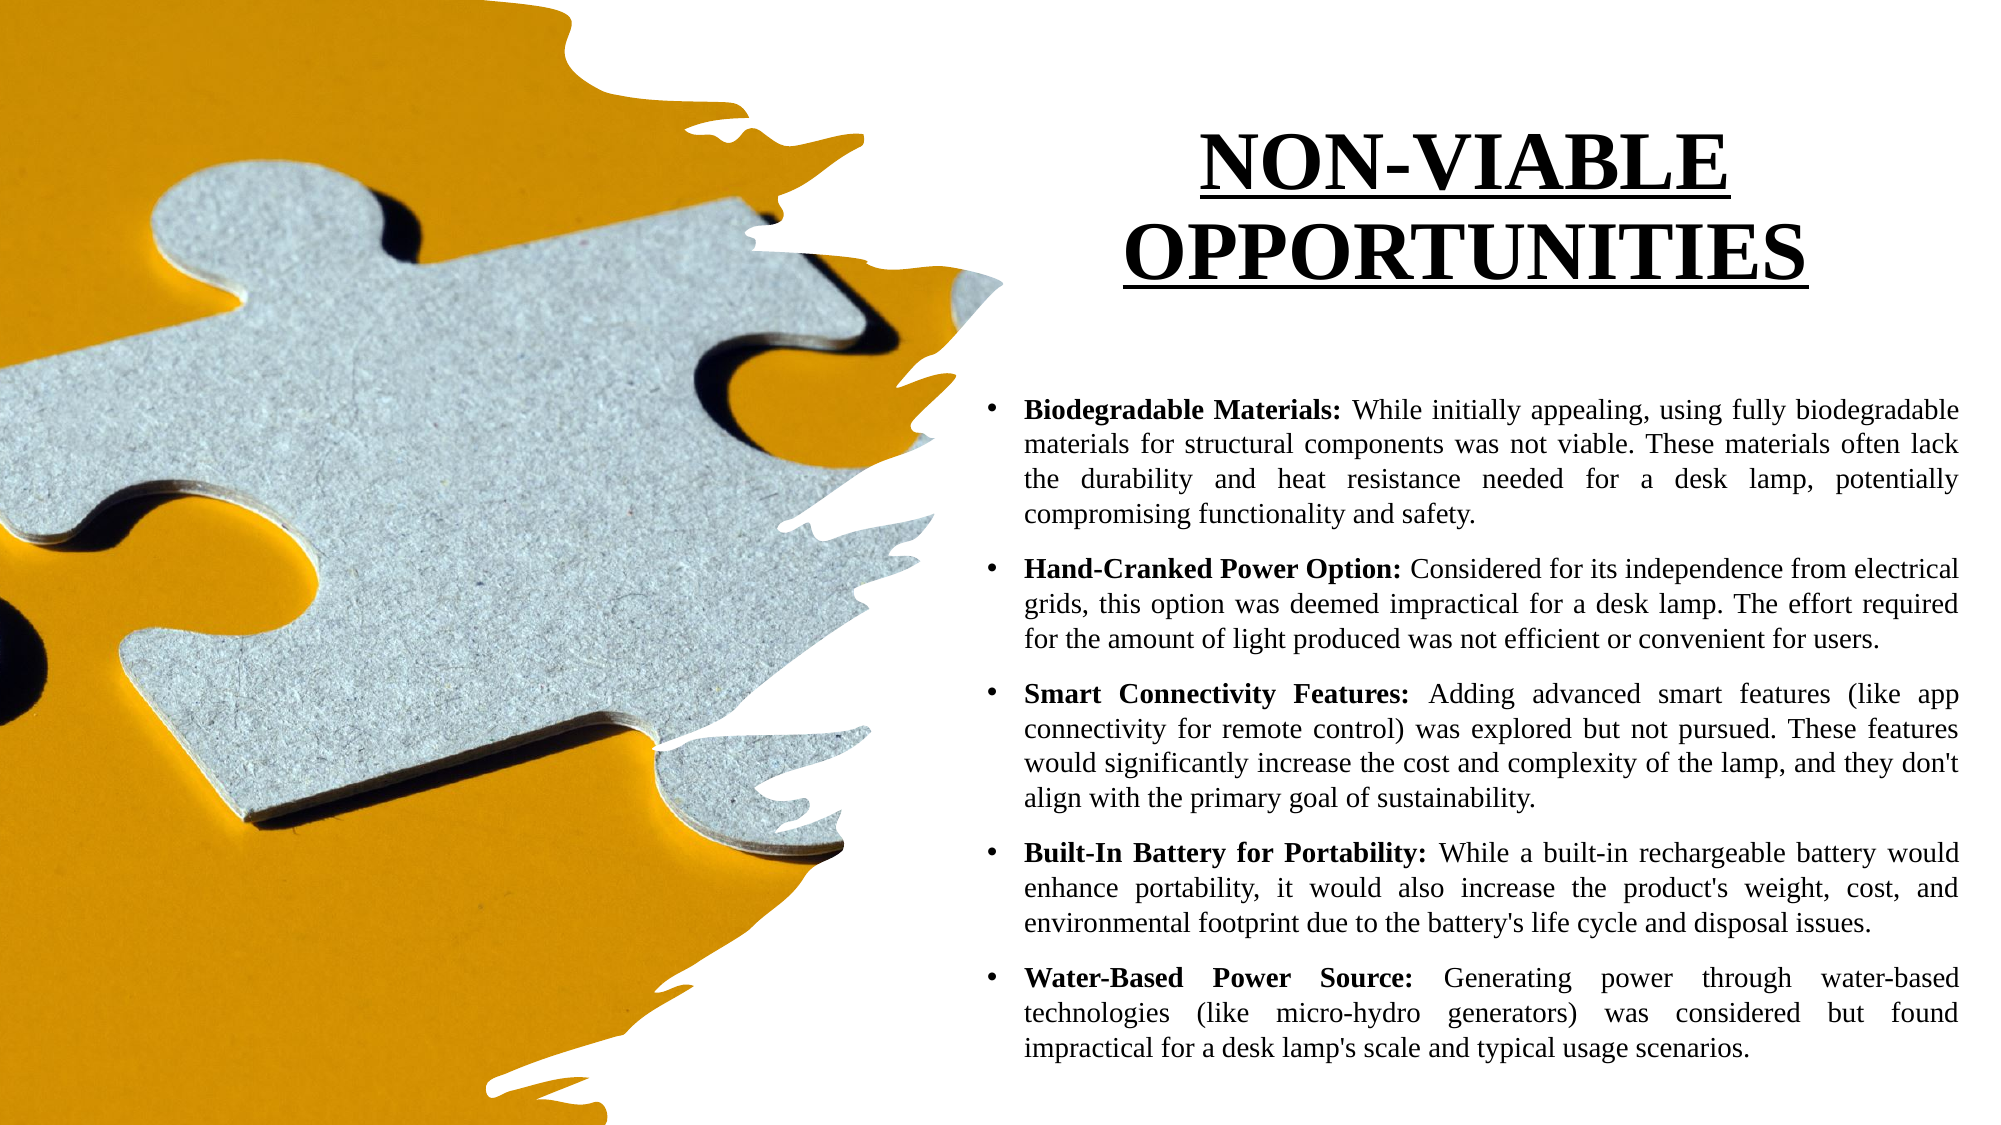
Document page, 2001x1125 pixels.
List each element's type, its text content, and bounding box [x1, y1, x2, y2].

picture [0, 0, 1004, 1125]
title NON-VIABLE OPPORTUNITIES [1068, 59, 1863, 357]
list Biodegradable Materials: While initially appealing, using fully biodegradable materials for structural components was not viable. These materials often lack the durability and heat resistance needed for a desk lamp, potentially compromising functionality and safety. Hand-Cranked Power Option: Considered for its independence from electrical grids, this option was deemed impractical for a desk lamp. The effort required for the amount of light produced was not efficient or convenient for users. Smart Connectivity Features: Adding advanced smart features (like app connectivity for remote control) was explored but not pursued. These features would significantly increase the cost and complexity of the lamp, and they don't align with the primary goal of sustainability. Built-In Battery for Portability: While a built-in rechargeable battery would enhance portability, it would also increase the product's weight, cost, and environmental footprint due to the battery's life cycle and disposal issues. Water-Based Power Source: Generating power through water-based technologies (like micro-hydro generators) was considered but found impractical for a desk lamp's scale and typical usage scenarios. [1004, 382, 1976, 1107]
text_box [1004, 0, 2000, 1125]
